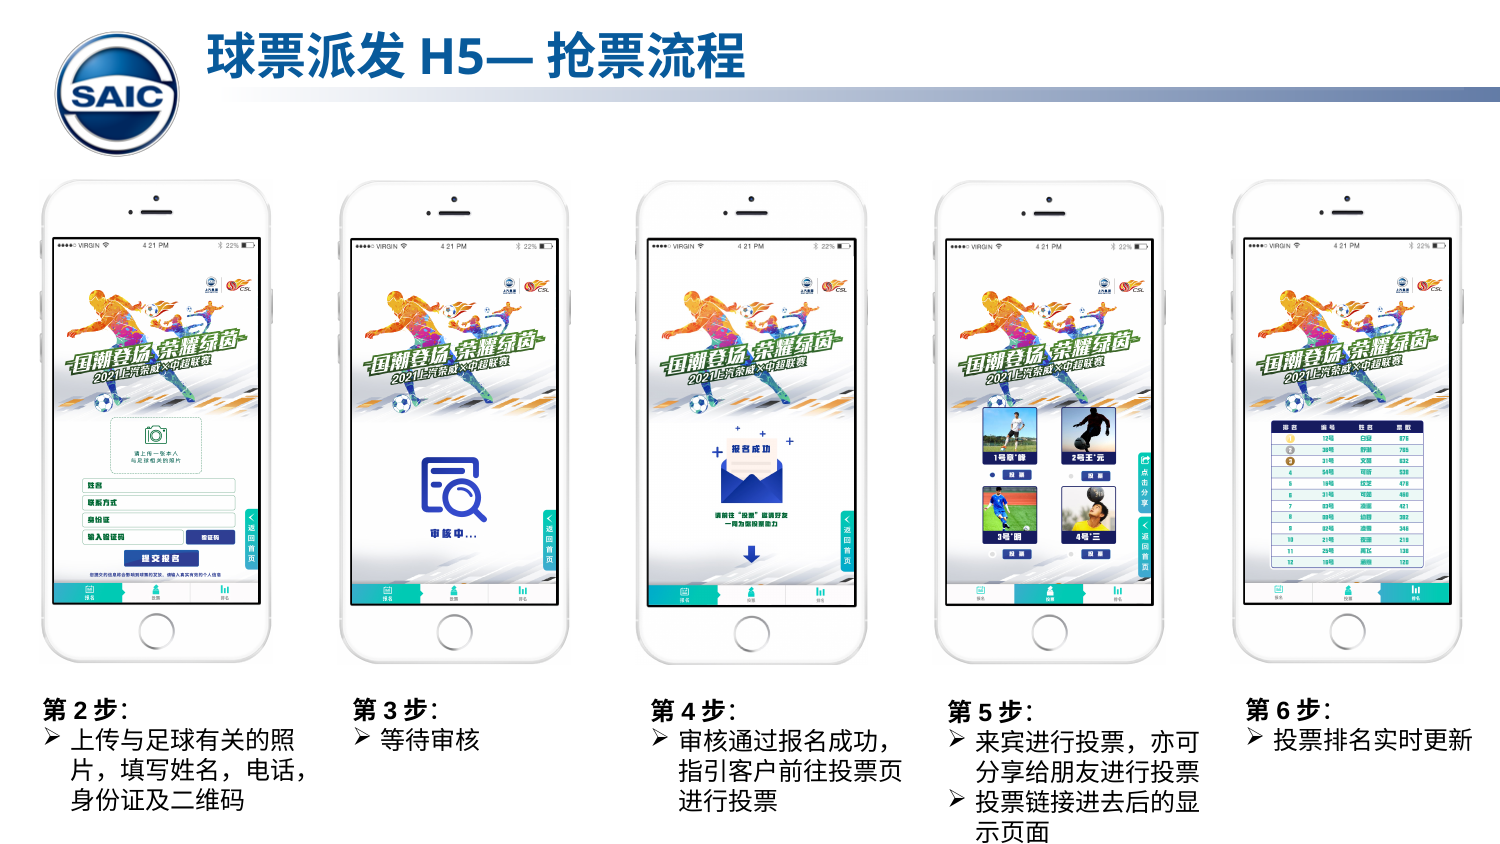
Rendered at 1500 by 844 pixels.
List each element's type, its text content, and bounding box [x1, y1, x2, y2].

picture [337, 179, 572, 665]
text_box 球票派发H5—抢票流程 [194, 19, 1464, 91]
text_box 第3步： 等待审核 [337, 687, 645, 762]
text_box 第5步： 来宾进行投票，亦可分享给朋友进行投票 投票链接进去后的显示页面 [932, 689, 1240, 844]
picture [53, 29, 182, 158]
picture [932, 179, 1167, 665]
picture [635, 179, 869, 665]
text_box 第6步： 投票排名实时更新 [1230, 687, 1500, 762]
picture [39, 179, 274, 665]
picture [1230, 179, 1465, 665]
text_box 第4步： 审核通过报名成功，指引客户前往投票页进行投票 [635, 688, 943, 823]
text_box 第2步： 上传与足球有关的照片，填写姓名，电话，身份证及二维码 [27, 687, 335, 822]
